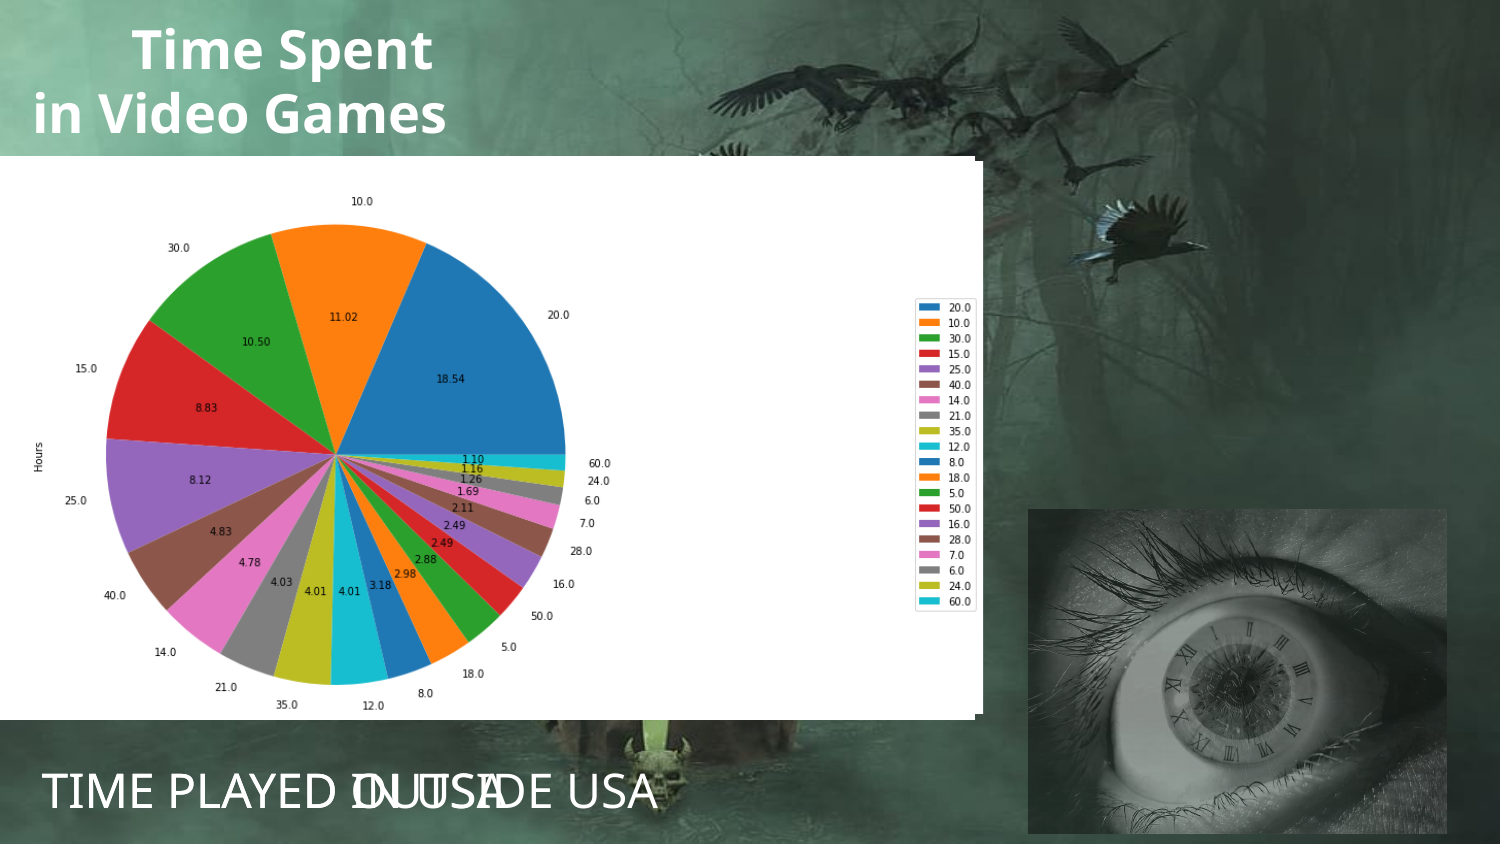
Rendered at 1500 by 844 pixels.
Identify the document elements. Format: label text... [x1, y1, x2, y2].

picture [0, 0, 1500, 844]
text_box Time Spent in Video Games [0, 0, 463, 154]
text_box TIME PLAYED OUTSIDE USA [26, 745, 788, 833]
